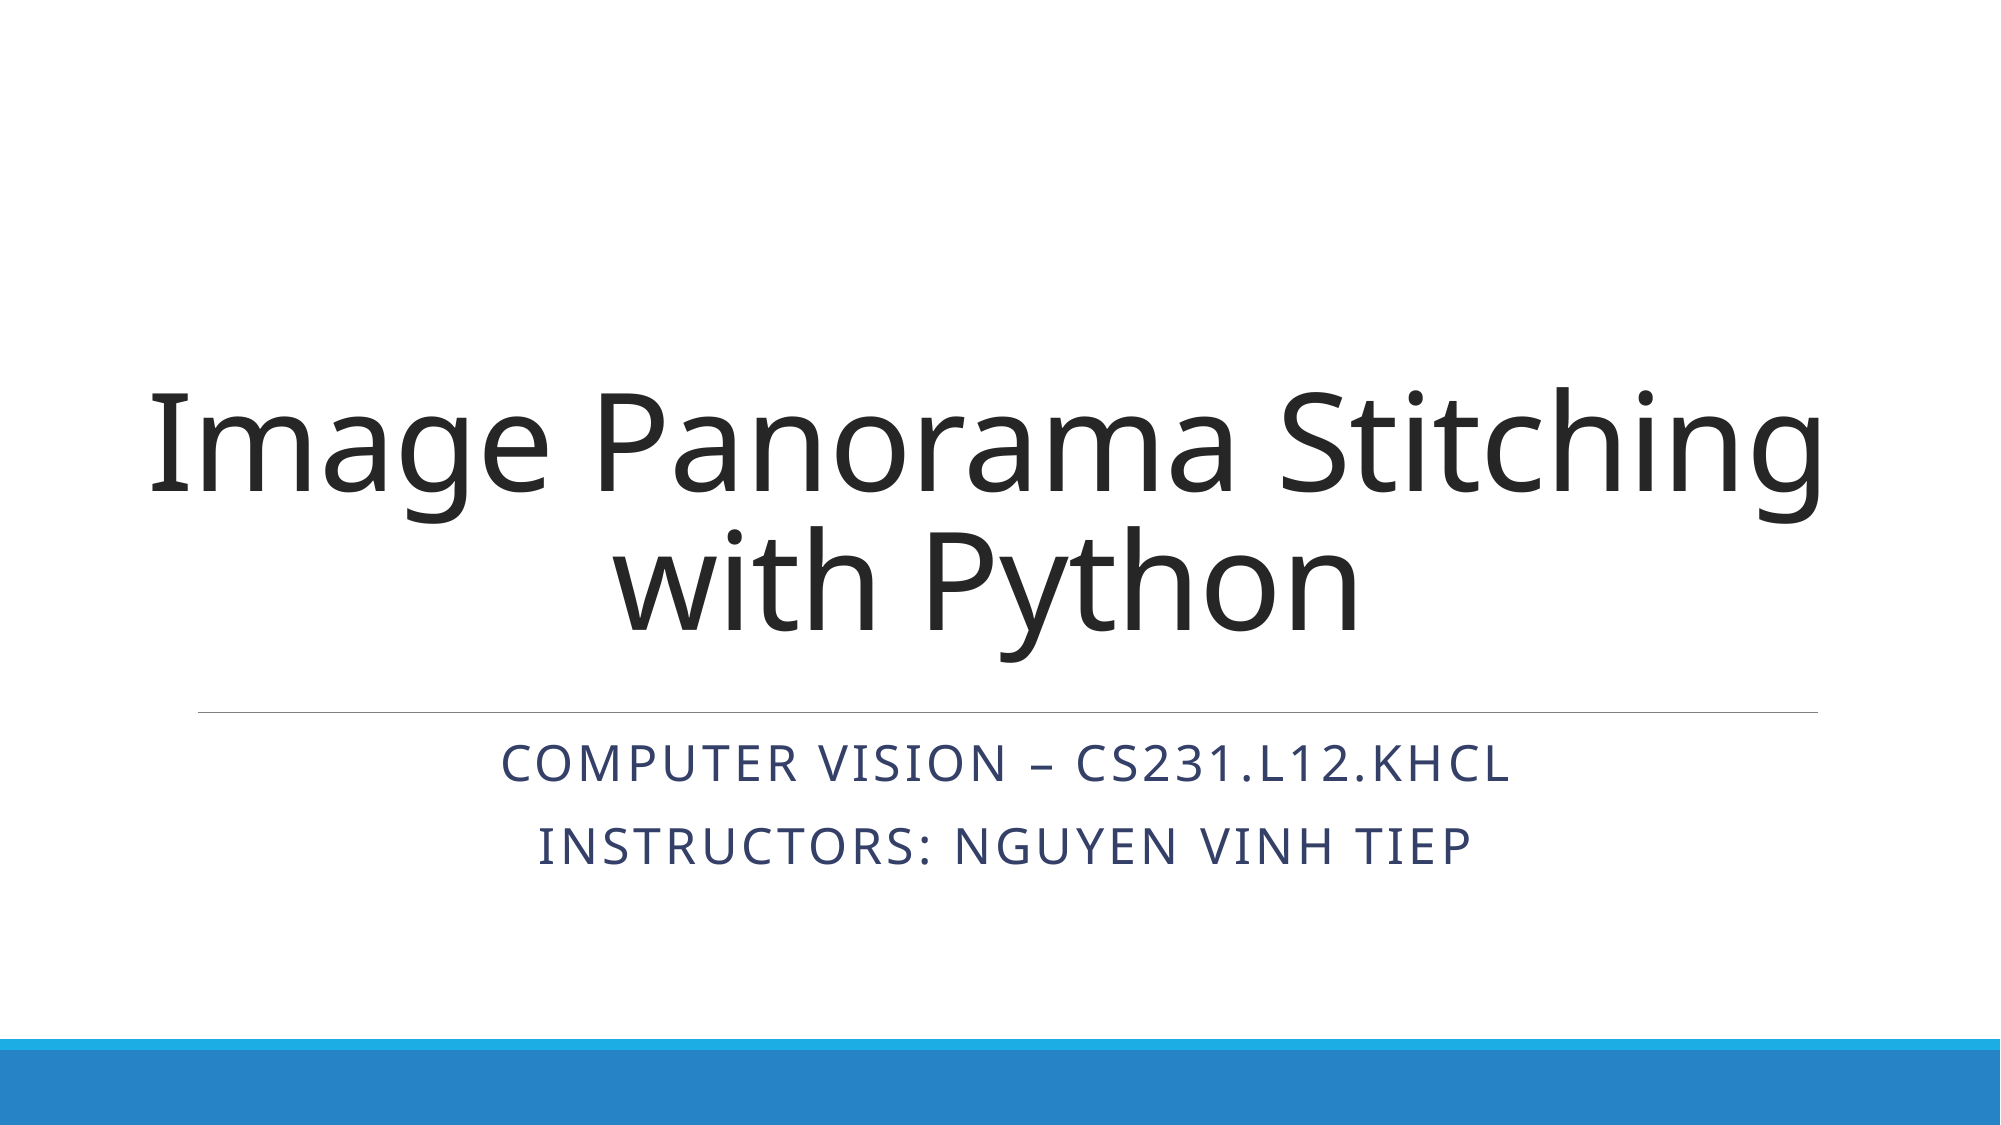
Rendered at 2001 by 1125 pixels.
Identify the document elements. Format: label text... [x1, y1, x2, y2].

title Image Panorama Stitching with Python [113, 306, 1864, 667]
subtitle Computer vision – cs231.l12.khcl instructors: Nguyen vinh tiep [180, 730, 1831, 919]
